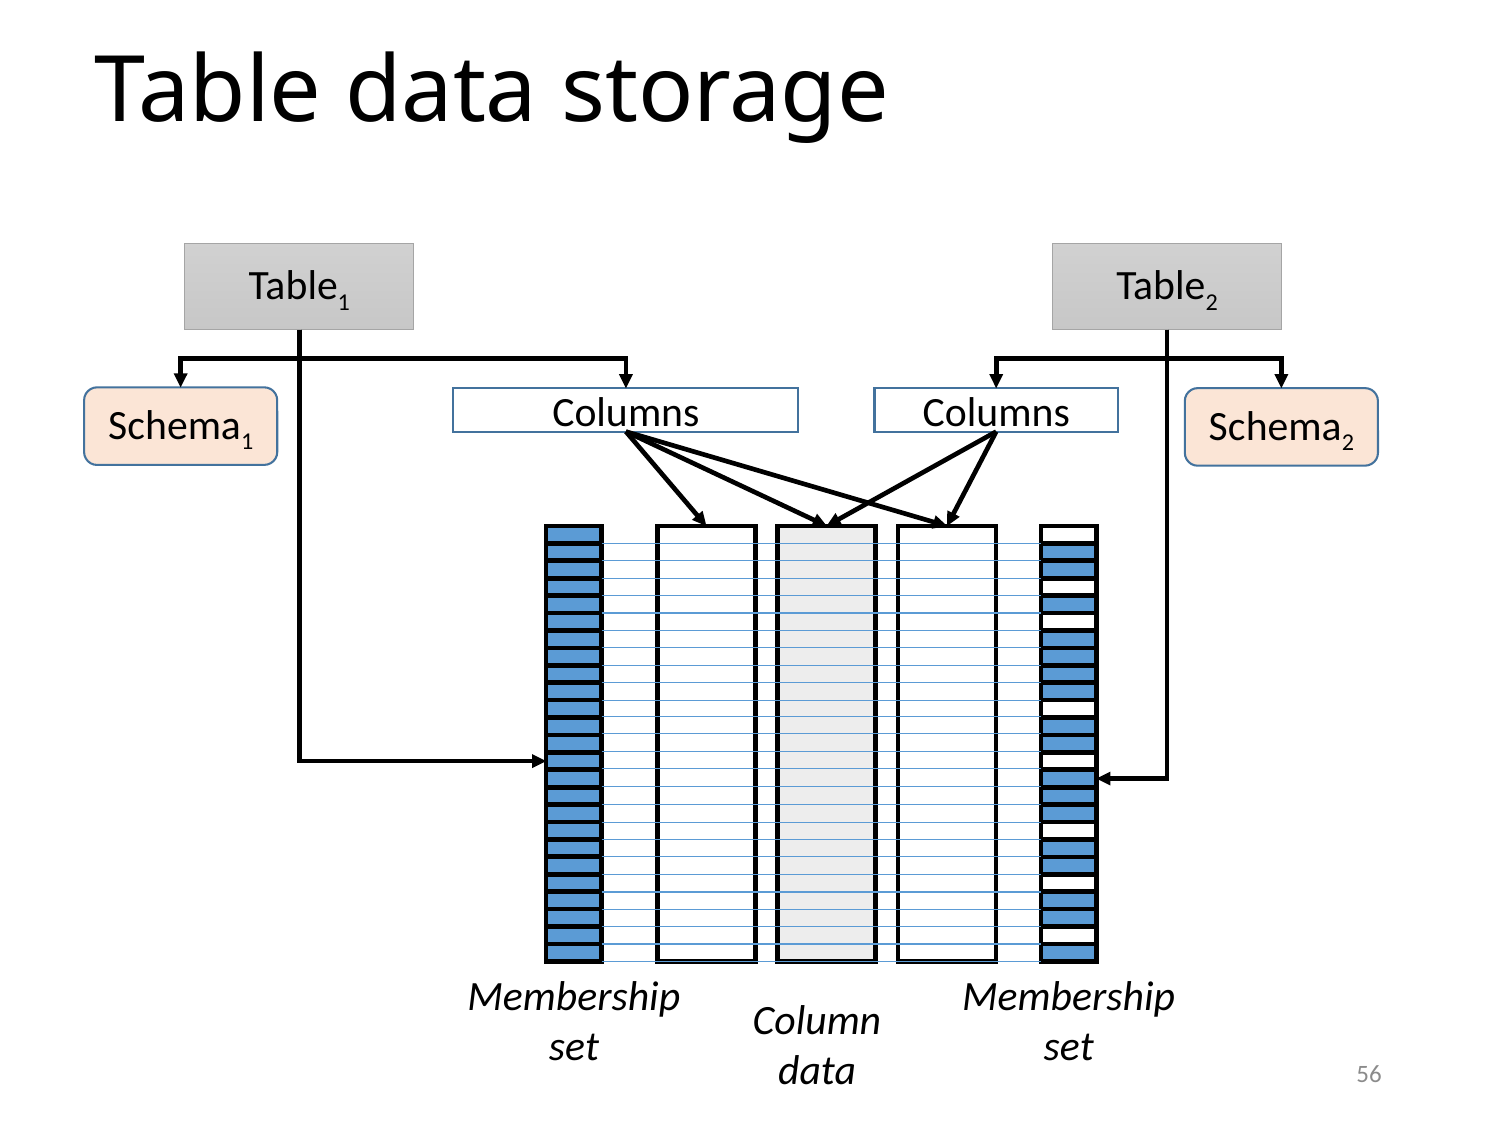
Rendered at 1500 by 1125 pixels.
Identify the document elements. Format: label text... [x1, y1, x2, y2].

title Table data storage [79, 1, 1374, 182]
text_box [84, 243, 1378, 1102]
slide_number 56 [1059, 1042, 1397, 1103]
